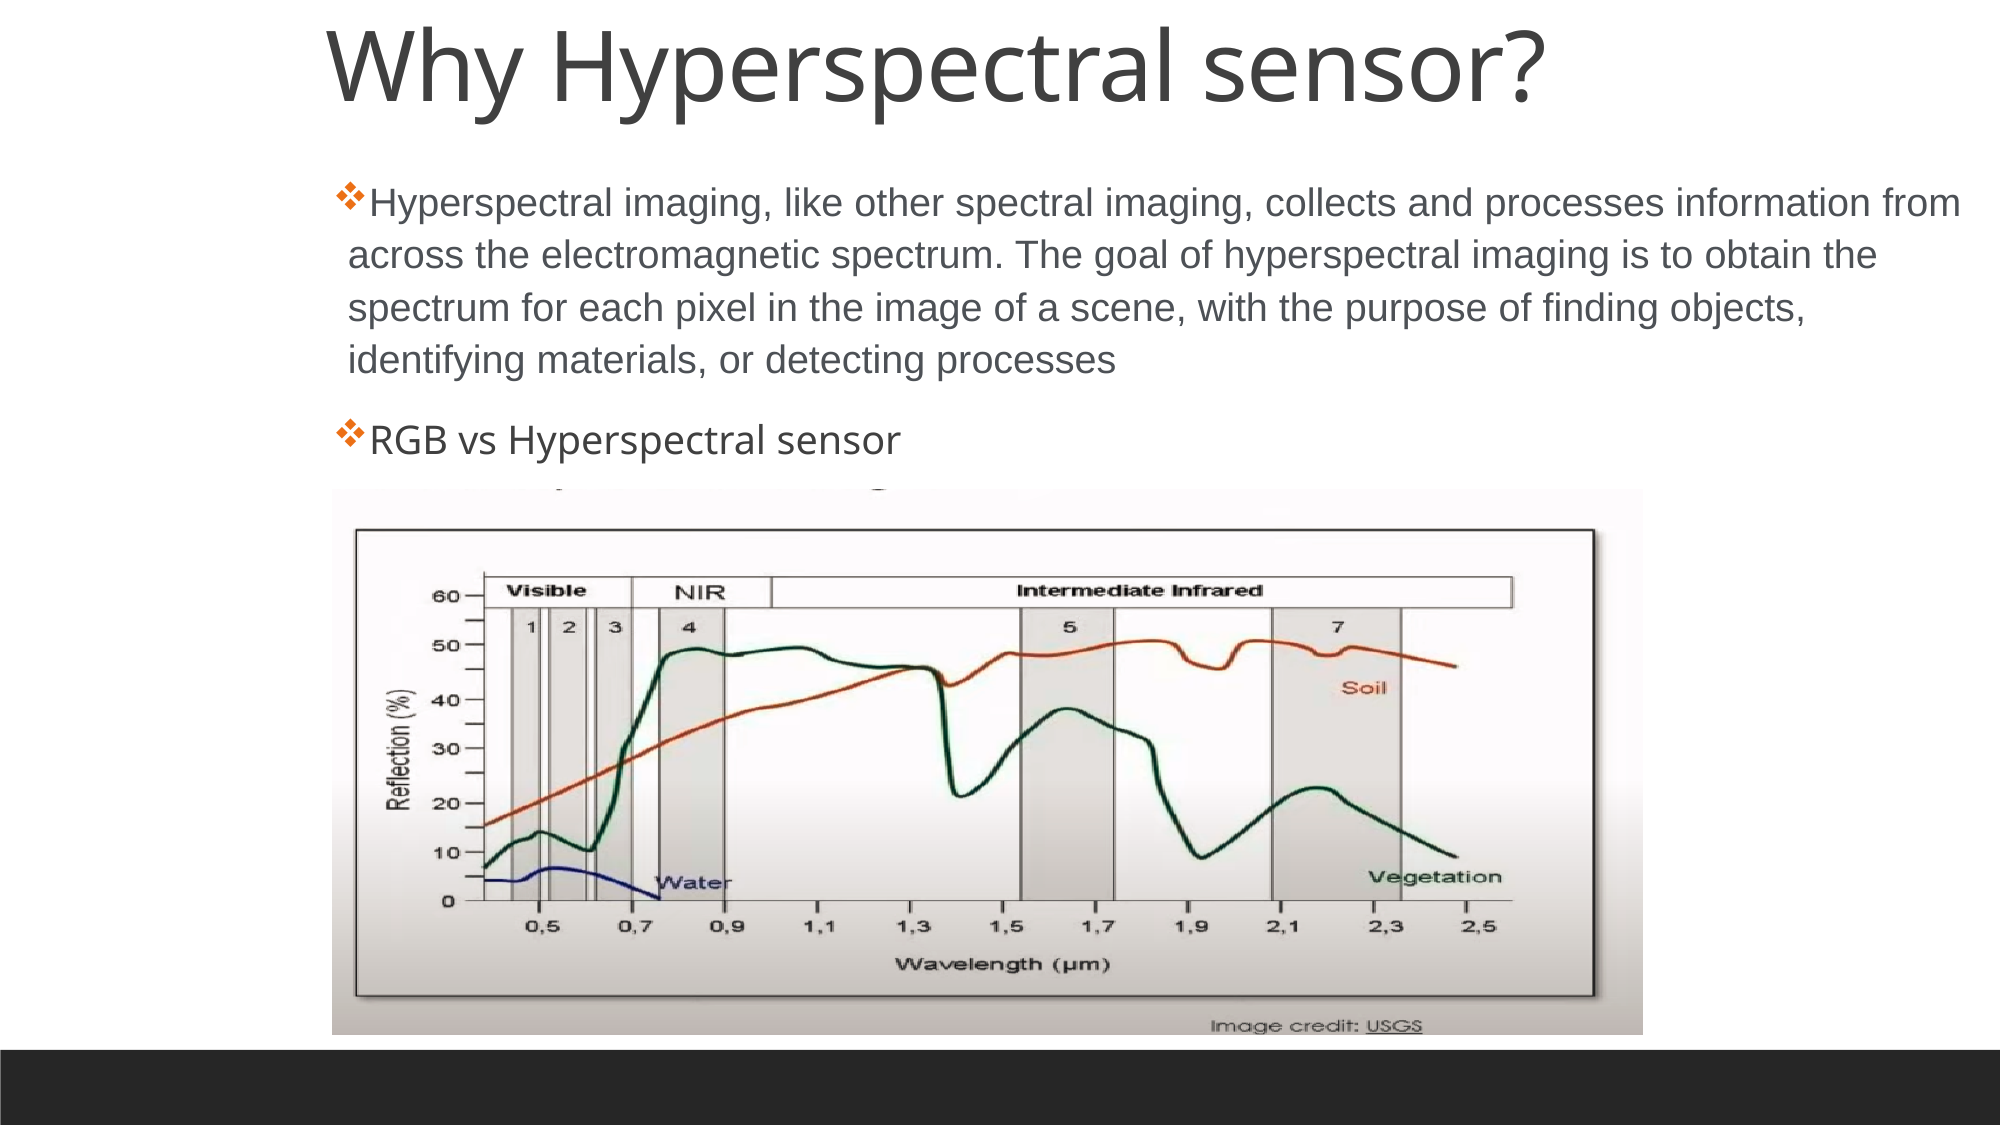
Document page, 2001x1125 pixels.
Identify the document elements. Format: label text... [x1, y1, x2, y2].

picture [332, 488, 1644, 1036]
list Hyperspectral imaging, like other spectral imaging, collects and processes information from across the electromagnetic spectrum. The goal of hyperspectral imaging is to obtain the spectrum for each pixel in the image of a scene, with the purpose of finding objects, identifying materials, or detecting processes RGB vs Hyperspectral sensor [332, 165, 1983, 783]
title Why Hyperspectral sensor? [310, 7, 1643, 130]
